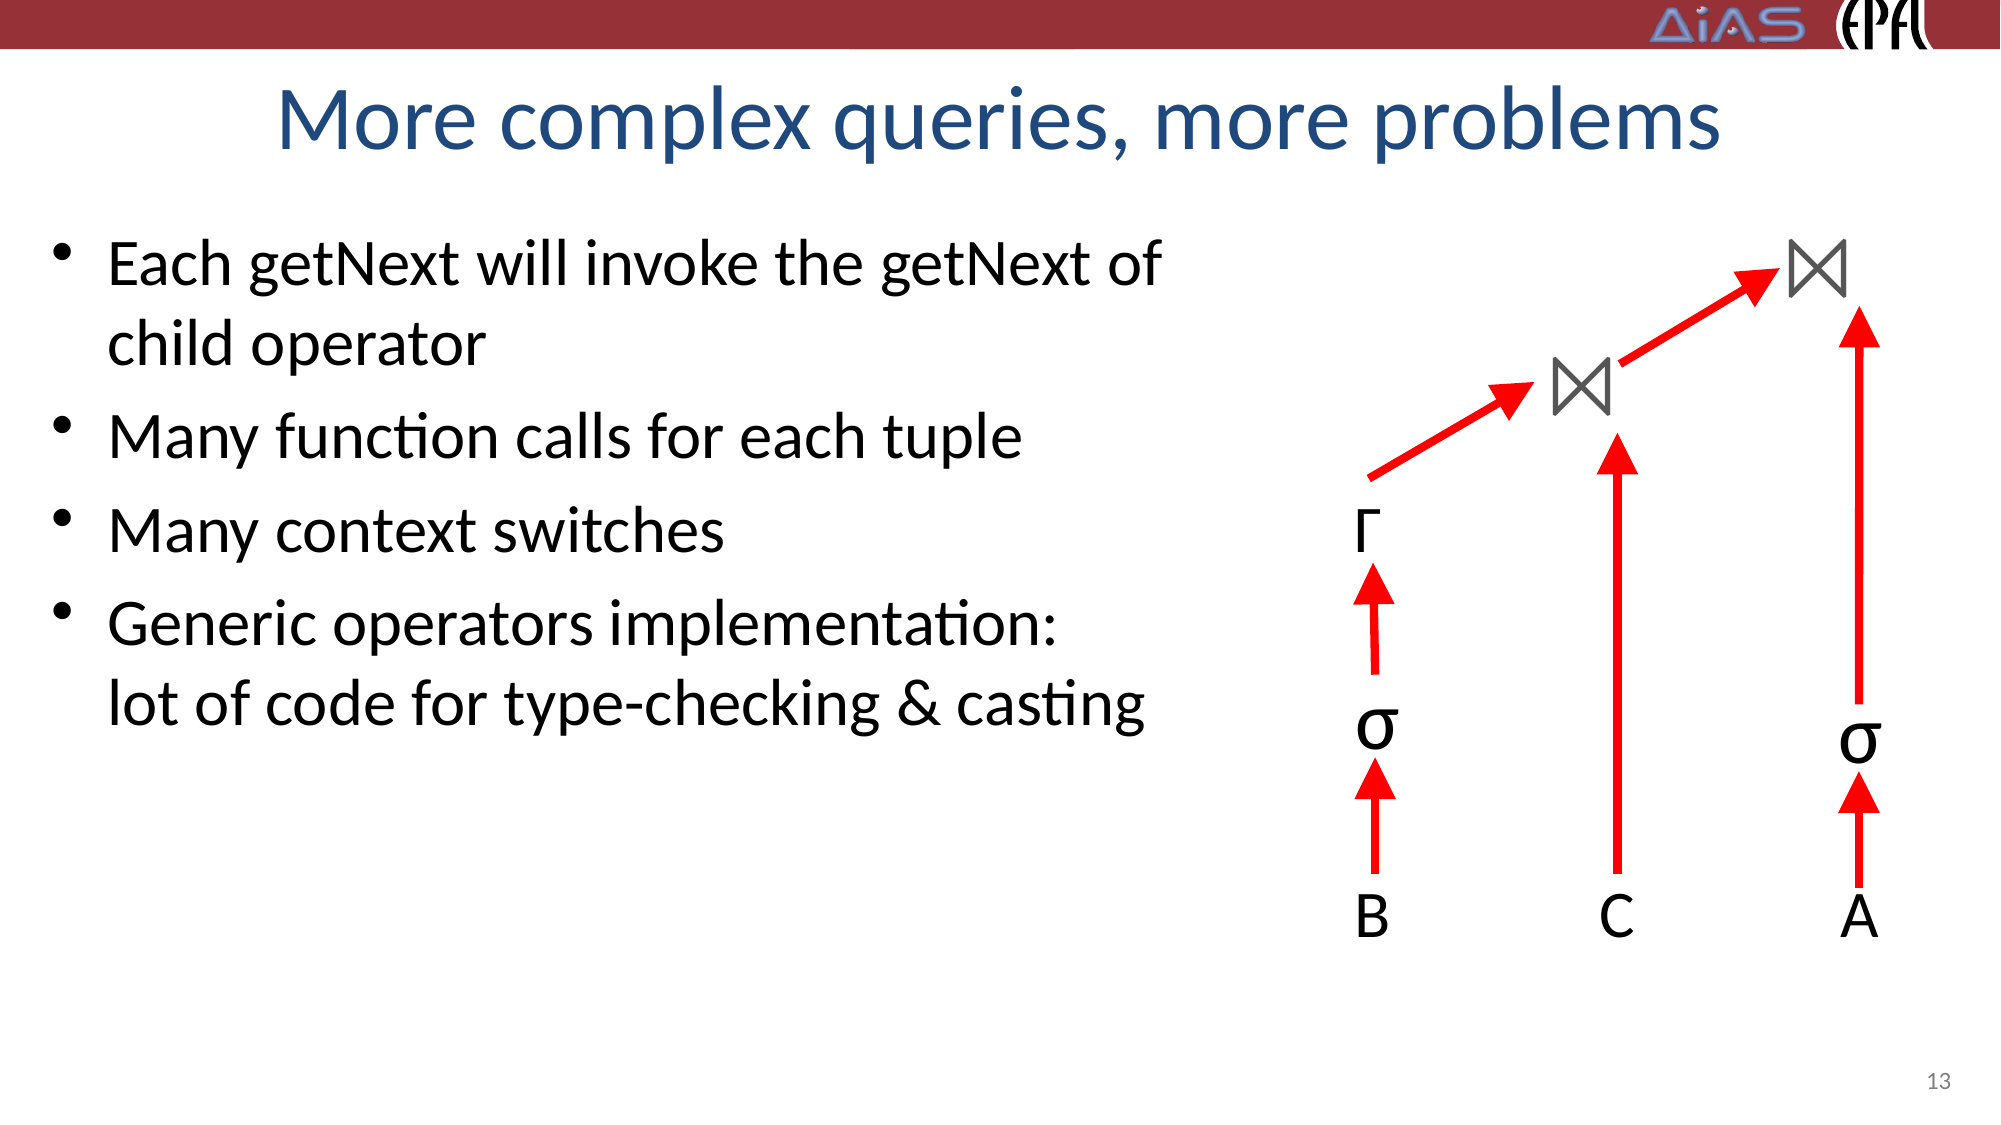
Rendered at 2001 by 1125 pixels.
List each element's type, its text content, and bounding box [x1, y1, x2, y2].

slide_number 13 [1433, 1024, 1967, 1103]
text_box ⨝ [1534, 329, 1653, 435]
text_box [1372, 562, 1376, 675]
title More complex queries, more problems [99, 44, 1901, 176]
text_box Γ [1339, 478, 1398, 574]
text_box σ [1340, 659, 1415, 774]
text_box σ [1823, 672, 1898, 788]
text_box A [1826, 863, 1895, 959]
text_box B [1340, 863, 1407, 959]
picture [1645, 3, 1809, 44]
text_box C [1584, 863, 1650, 959]
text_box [1619, 267, 1781, 365]
text_box ⨝ [1770, 210, 1890, 316]
list Each getNext will invoke the getNext of child operator Many function calls for each tuple Many context switches Generic operators implementation: lot of code for type-checking & casting [35, 211, 1254, 1102]
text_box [1368, 382, 1529, 479]
